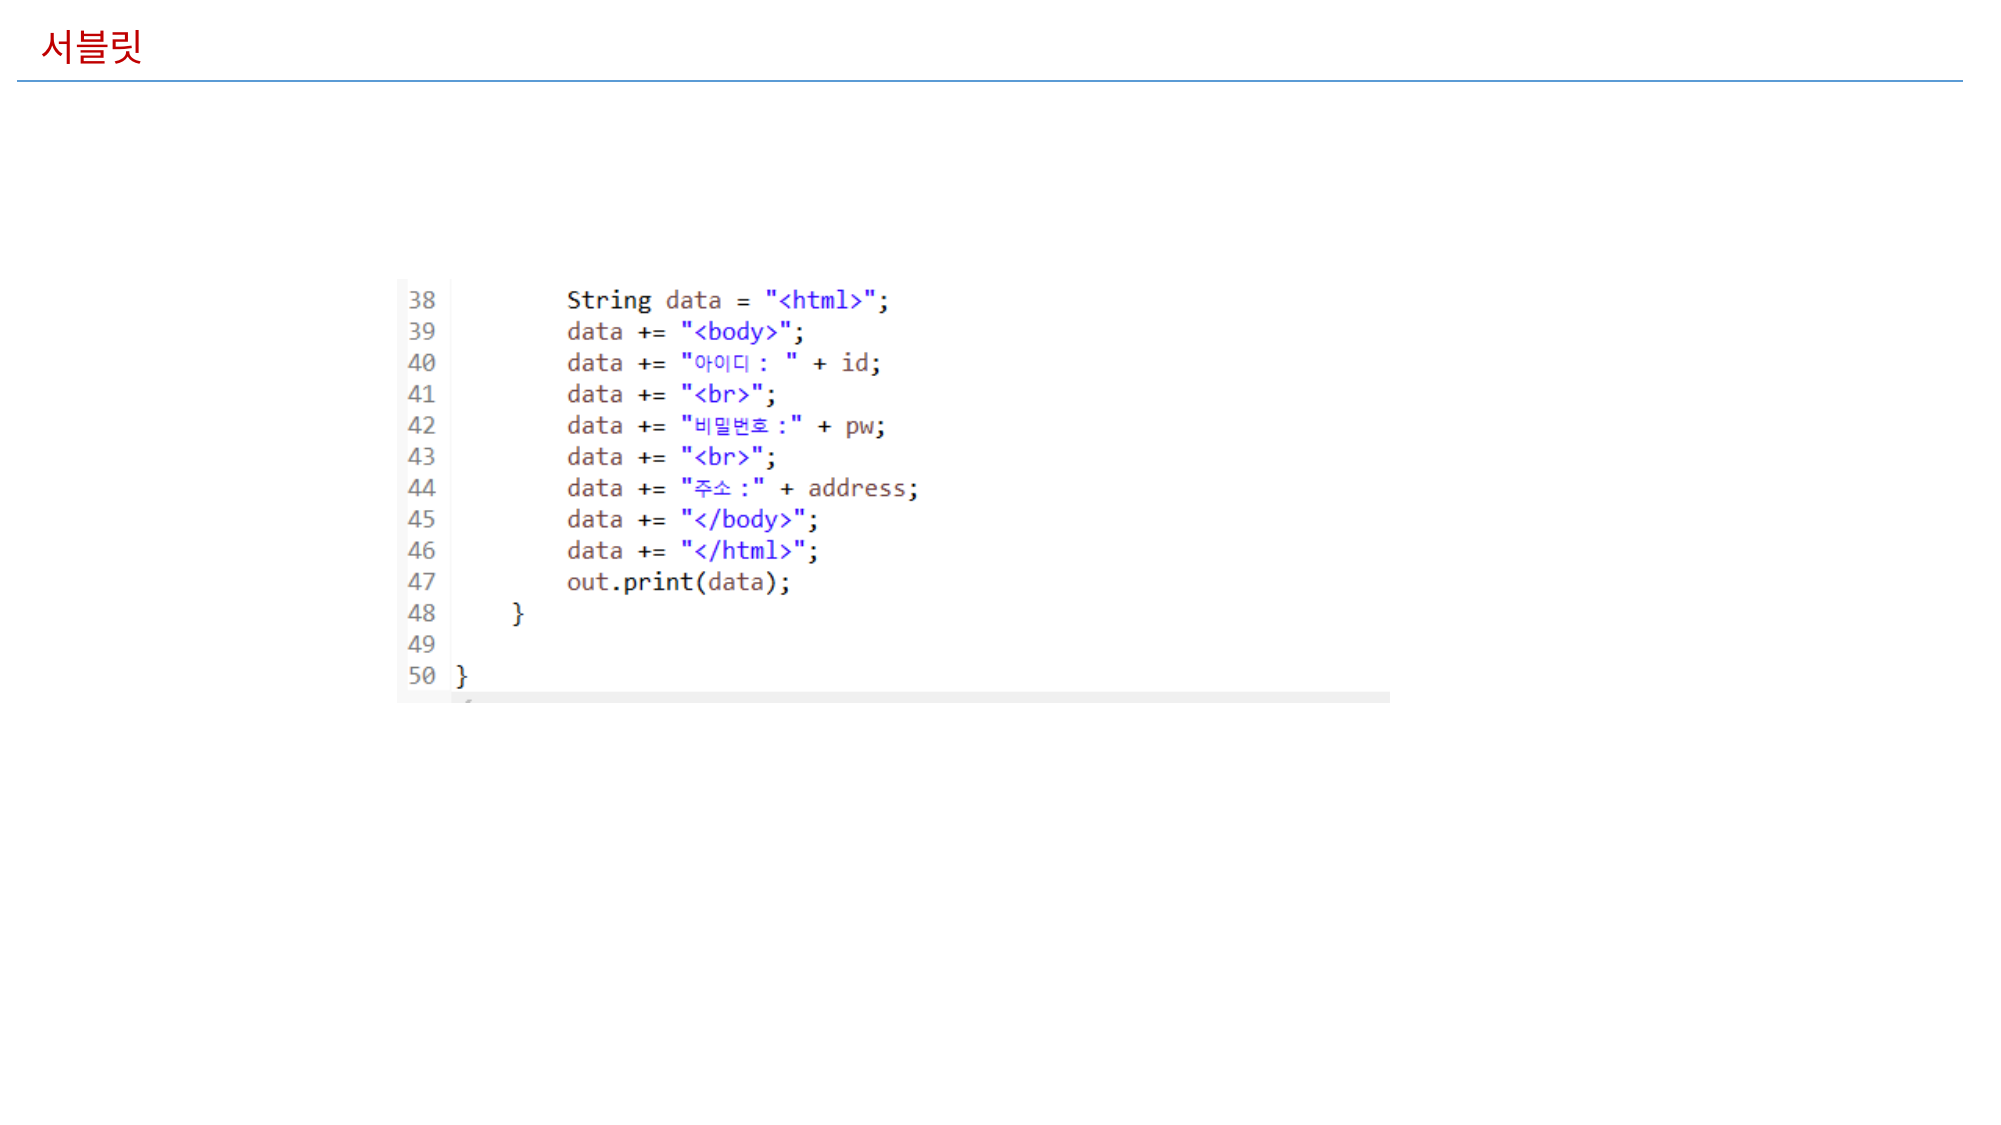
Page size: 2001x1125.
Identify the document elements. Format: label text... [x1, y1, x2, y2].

picture [397, 279, 1390, 703]
text_box 서블릿 [25, 16, 729, 77]
